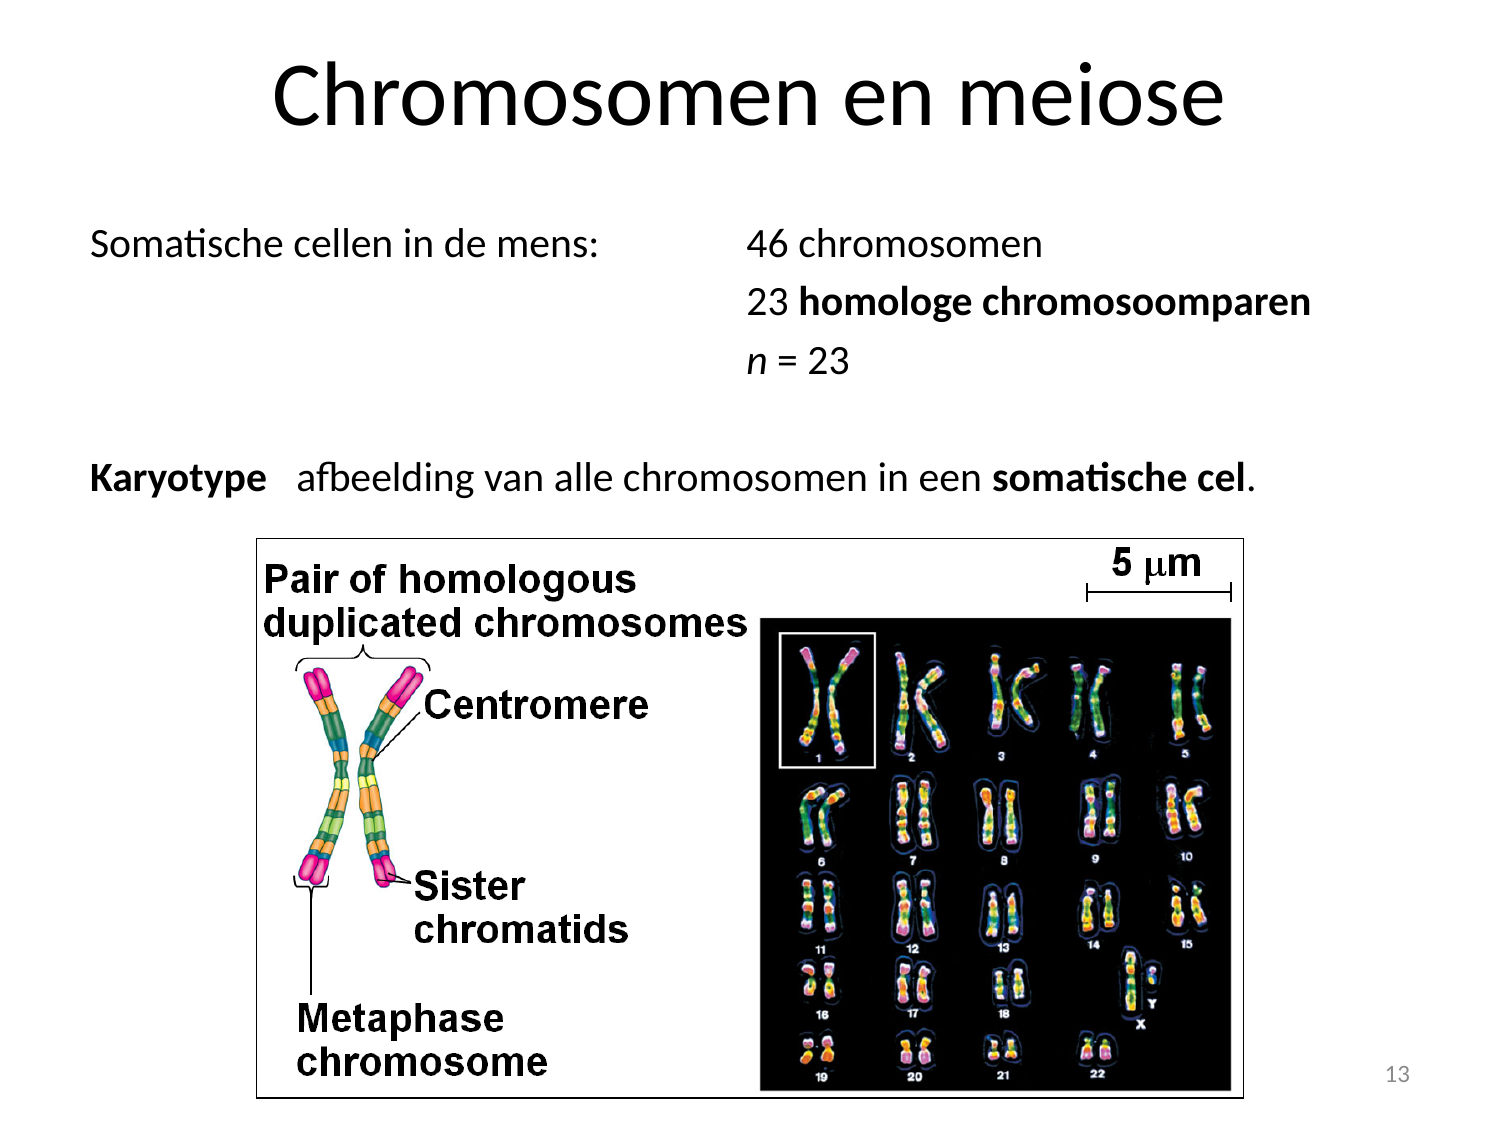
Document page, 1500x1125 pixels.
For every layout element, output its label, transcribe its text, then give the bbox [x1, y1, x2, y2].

slide_number 13 [1247, 1042, 1425, 1103]
list Somatische cellen in de mens: 46 chromosomen 23 homologe chromosoomparen n = 23 Karyotype afbeelding van alle chromosomen in een somatische cel. [75, 208, 1425, 951]
picture [256, 539, 1244, 1098]
title Chromosomen en meiose [75, 0, 1425, 183]
